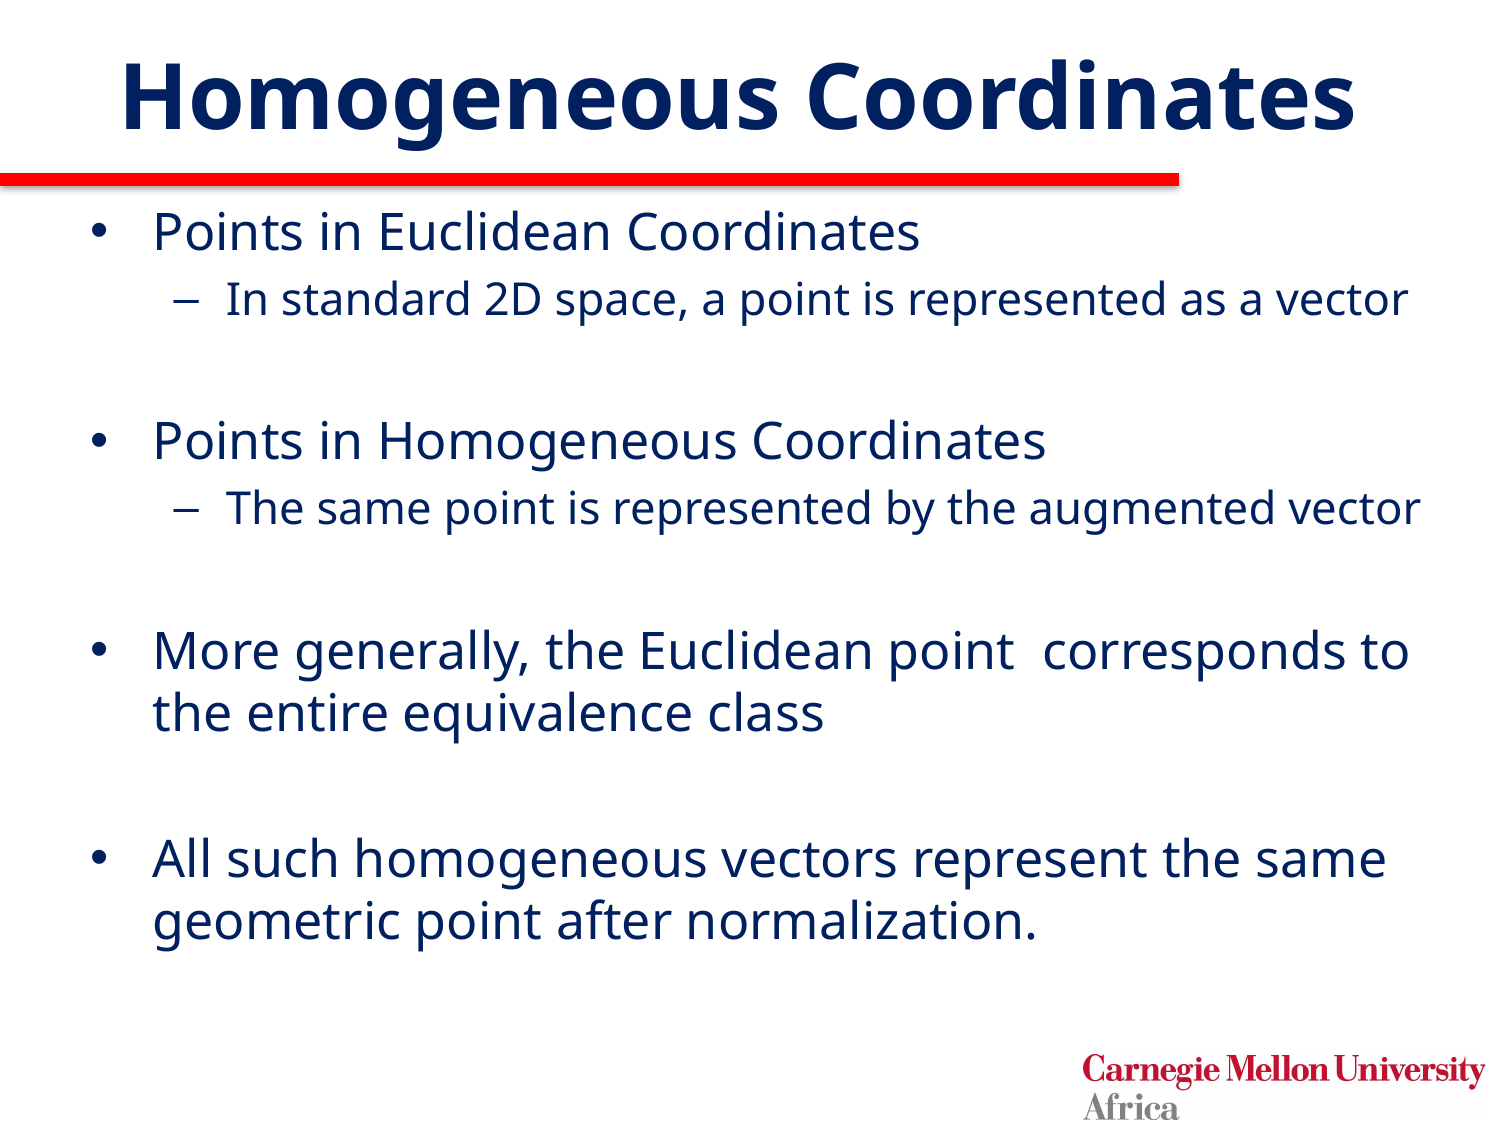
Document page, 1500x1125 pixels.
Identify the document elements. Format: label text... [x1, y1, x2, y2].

picture [1083, 1054, 1486, 1120]
title Homogeneous Coordinates [75, 0, 1425, 187]
